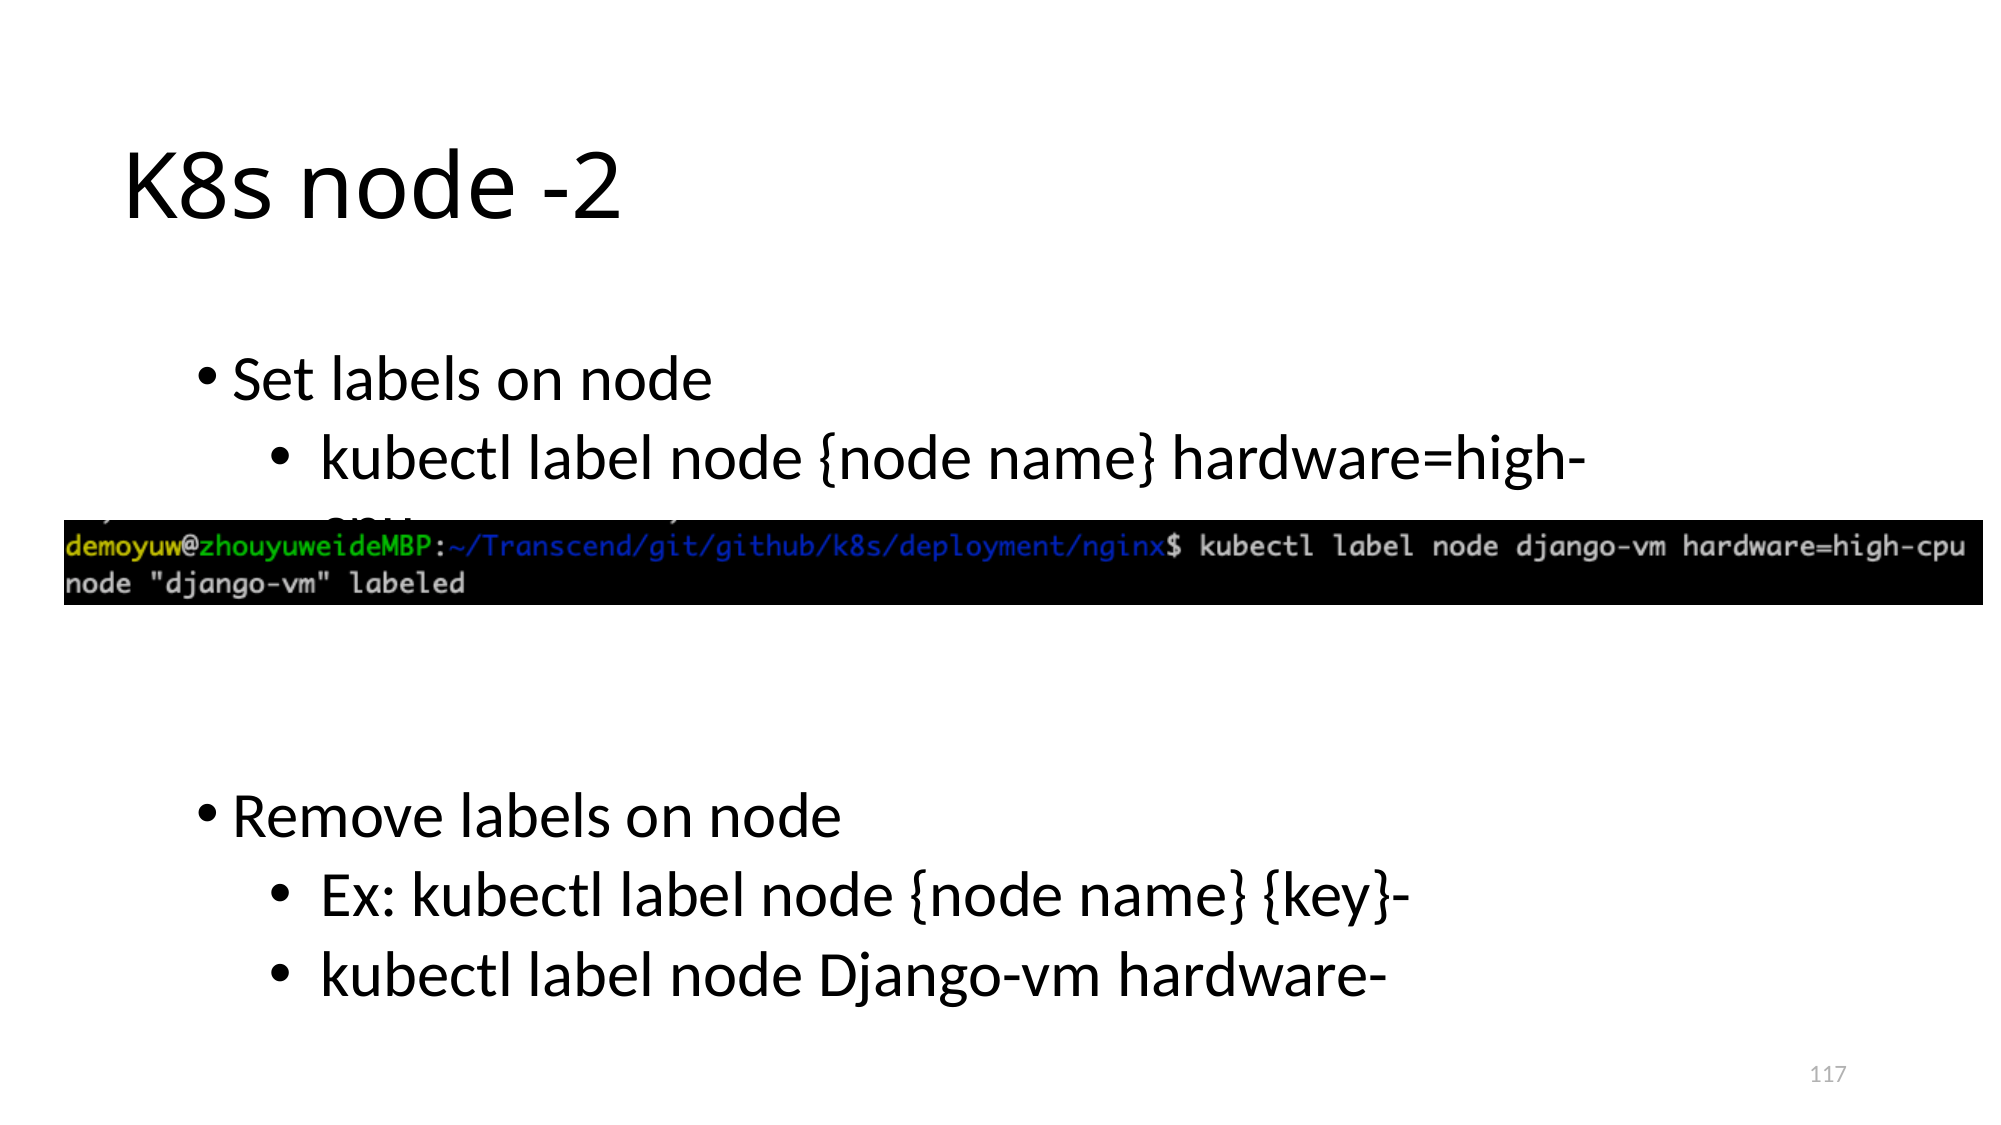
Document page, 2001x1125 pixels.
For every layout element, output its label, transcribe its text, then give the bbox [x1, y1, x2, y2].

slide_number 117 [1412, 1042, 1863, 1103]
list Set labels on node kubectl label node {node name} hardware=high-cpu Remove labels on node Ex: kubectl label node {node name} {key}- kubectl label node Django-vm hardware- [181, 605, 1649, 1025]
picture [64, 520, 1983, 605]
list Set labels on node kubectl label node {node name} hardware=high-cpu Remove labels on node Ex: kubectl label node {node name} {key}- kubectl label node Django-vm hardware- [181, 336, 1649, 520]
title K8s node -2 [106, 74, 1649, 304]
